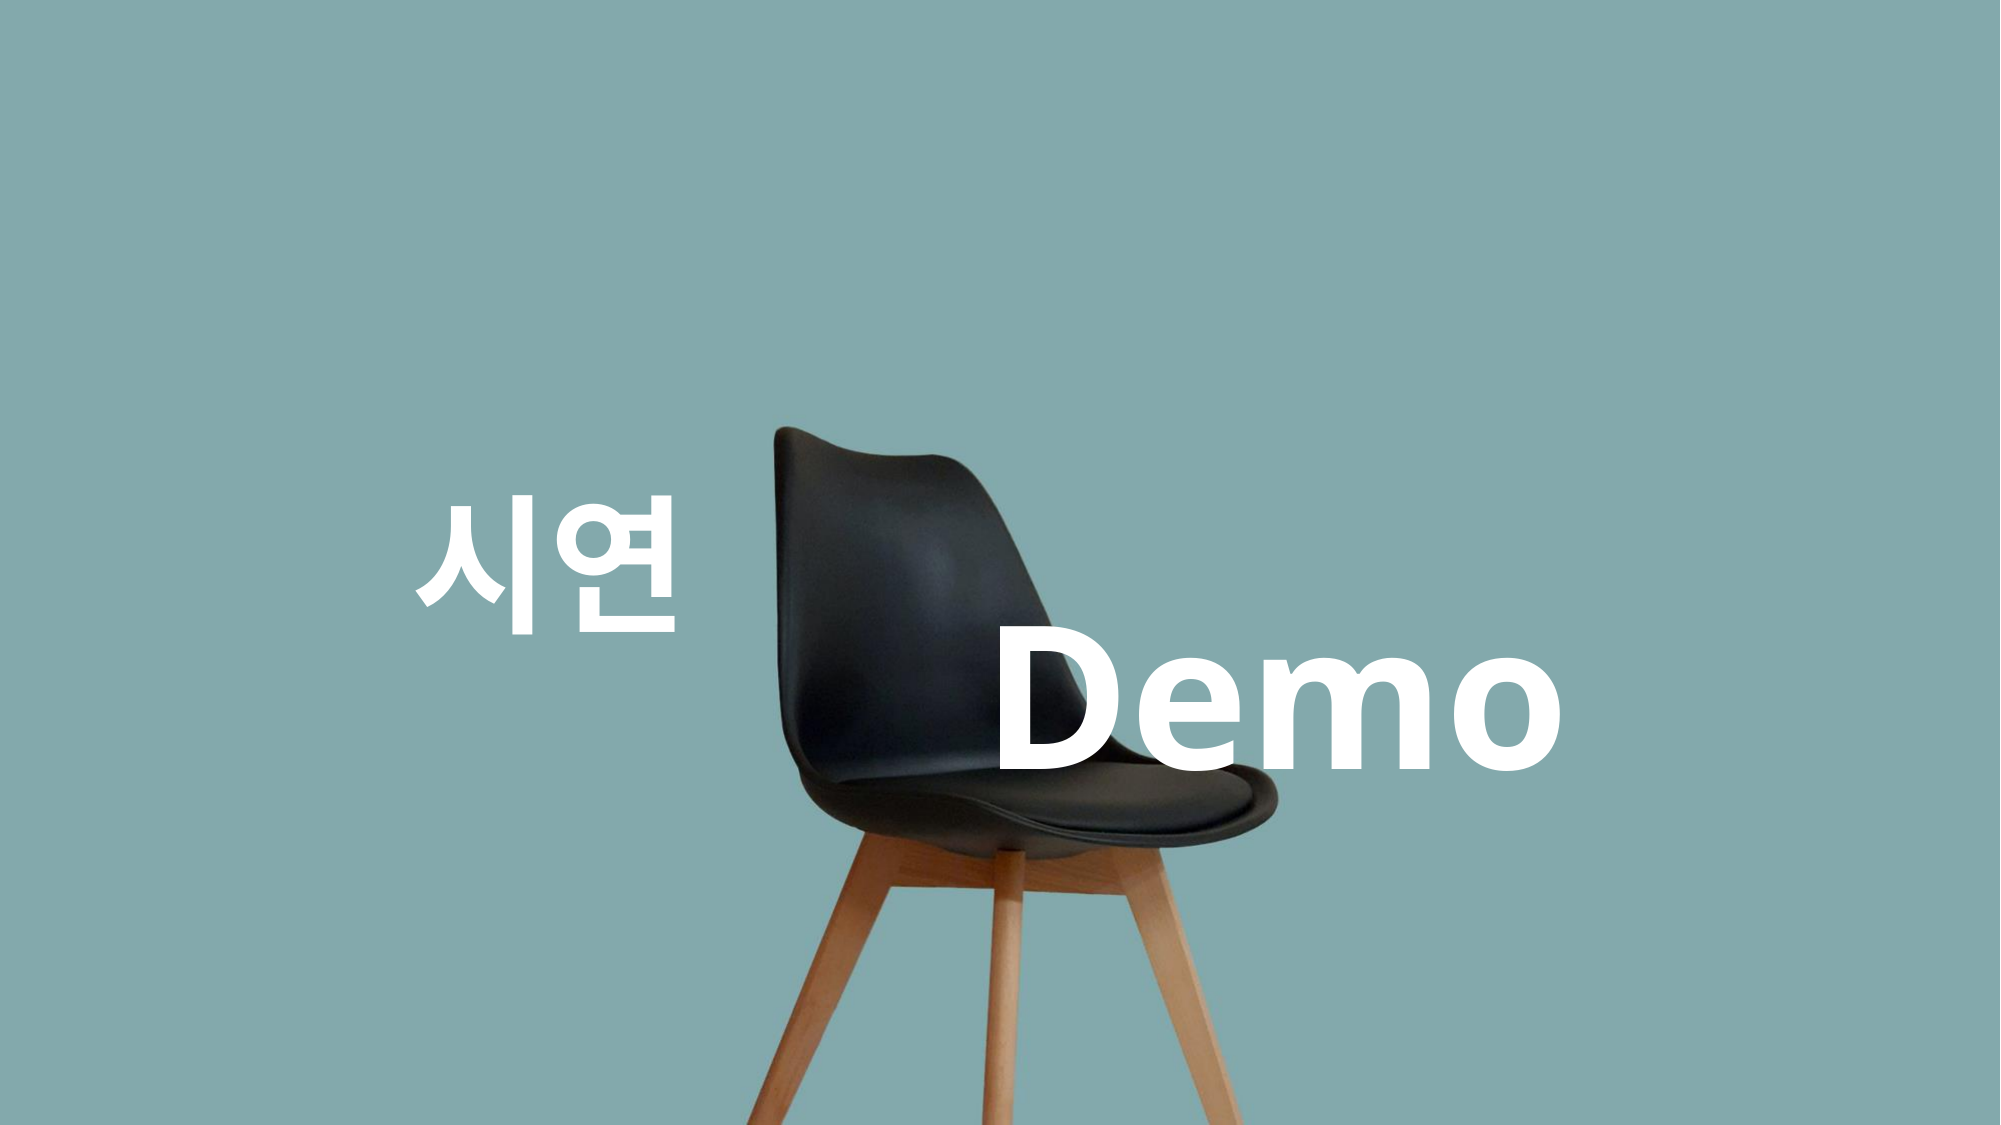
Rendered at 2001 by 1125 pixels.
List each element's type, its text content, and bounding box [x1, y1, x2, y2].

picture [549, 0, 1450, 1125]
text_box Demo [1450, 562, 1584, 818]
text_box 시연 [397, 463, 549, 659]
